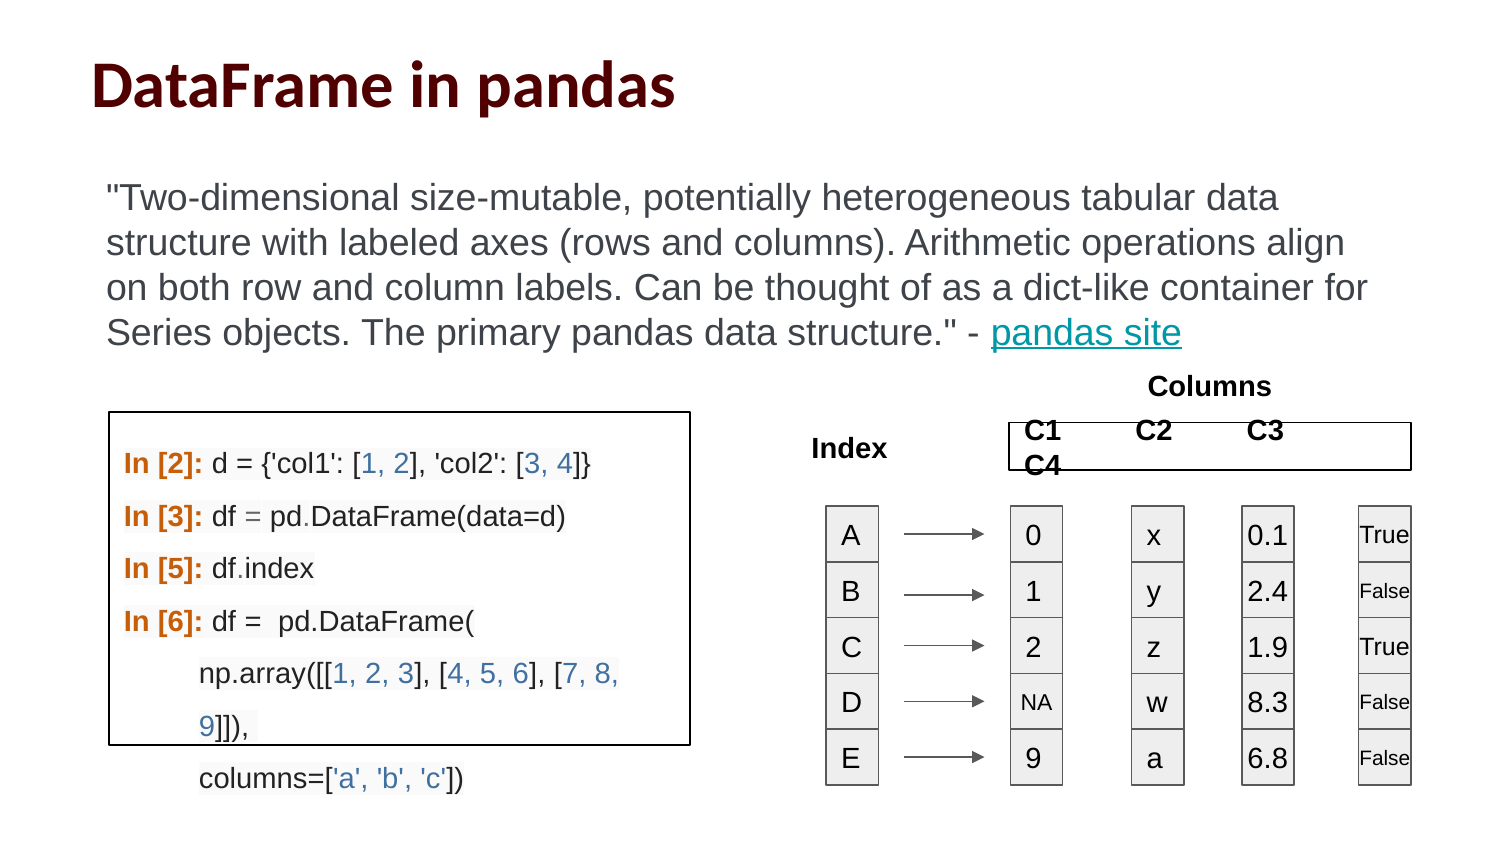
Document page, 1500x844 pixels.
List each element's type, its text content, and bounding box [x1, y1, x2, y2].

text_box True [1358, 506, 1411, 562]
text_box C1 C2 C3 C4 [1009, 422, 1411, 470]
text_box 2 [1010, 617, 1063, 673]
text_box y [1131, 562, 1184, 617]
text_box B [826, 562, 879, 617]
text_box D [826, 673, 879, 730]
text_box True [1358, 617, 1411, 673]
text_box False [1358, 673, 1411, 730]
text_box E [826, 730, 879, 785]
text_box 2.4 [1241, 562, 1295, 617]
text_box a [1131, 730, 1184, 785]
text_box DataFrame in pandas [91, 46, 1411, 122]
text_box 0.1 [1241, 506, 1295, 562]
text_box NA [1010, 673, 1063, 730]
text_box C [826, 617, 879, 673]
text_box False [1358, 562, 1411, 617]
text_box False [1358, 730, 1411, 785]
text_box "Two-dimensional size-mutable, potentially heterogeneous tabular data structure with labeled axes (rows and columns). Arithmetic operations align on both row and column labels. Can be thought of as a dict-like container for Series objects. The primary pandas data structure." - pandas site [91, 157, 1411, 347]
text_box 8.3 [1241, 673, 1295, 730]
text_box Index [794, 422, 905, 470]
text_box 9 [1010, 730, 1063, 785]
text_box x [1131, 506, 1184, 562]
text_box w [1131, 673, 1184, 730]
text_box Columns [1130, 361, 1289, 409]
text_box In [2]: d = {'col1': [1, 2], 'col2': [3, 4]} In [3]: df = pd.DataFrame(data=d) In [5]: df.index In [6]: df = pd.DataFrame( np.array([[1, 2, 3], [4, 5, 6], [7, 8, 9]]), columns=['a', 'b', 'c']) [108, 412, 690, 746]
text_box z [1131, 617, 1184, 673]
text_box A [826, 506, 879, 562]
text_box 1.9 [1241, 617, 1295, 673]
text_box 1 [1010, 562, 1063, 617]
text_box 6.8 [1241, 730, 1295, 785]
text_box 0 [1010, 506, 1063, 562]
